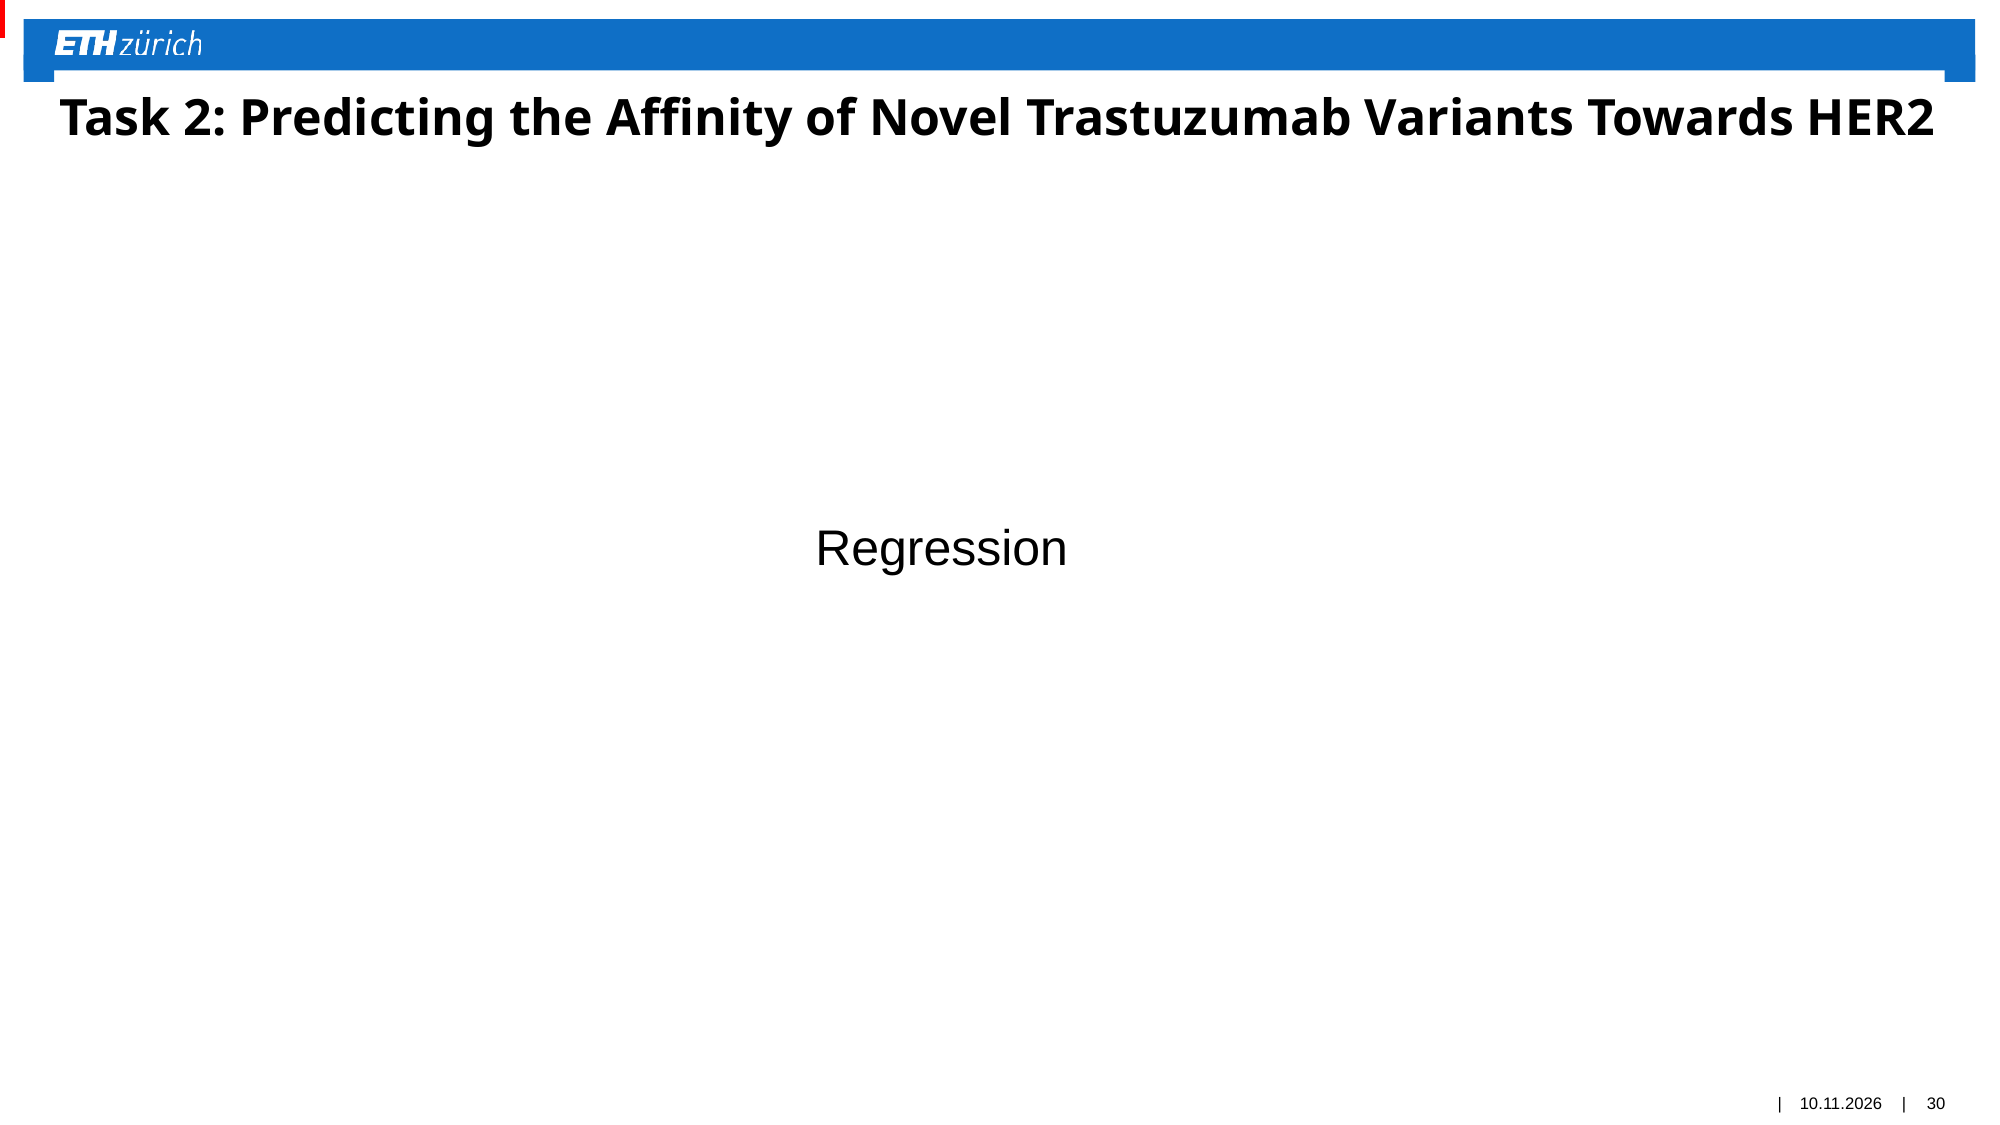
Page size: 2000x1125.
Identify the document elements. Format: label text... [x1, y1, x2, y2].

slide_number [1790, 1064, 1892, 1125]
text_box Regression [800, 508, 1083, 644]
slide_number 29 [1906, 1064, 1966, 1125]
picture [0, 0, 5, 38]
text_box Task 2: Predicting the Affinity of Novel Trastuzumab Variants Towards HER2 [44, 78, 2000, 232]
